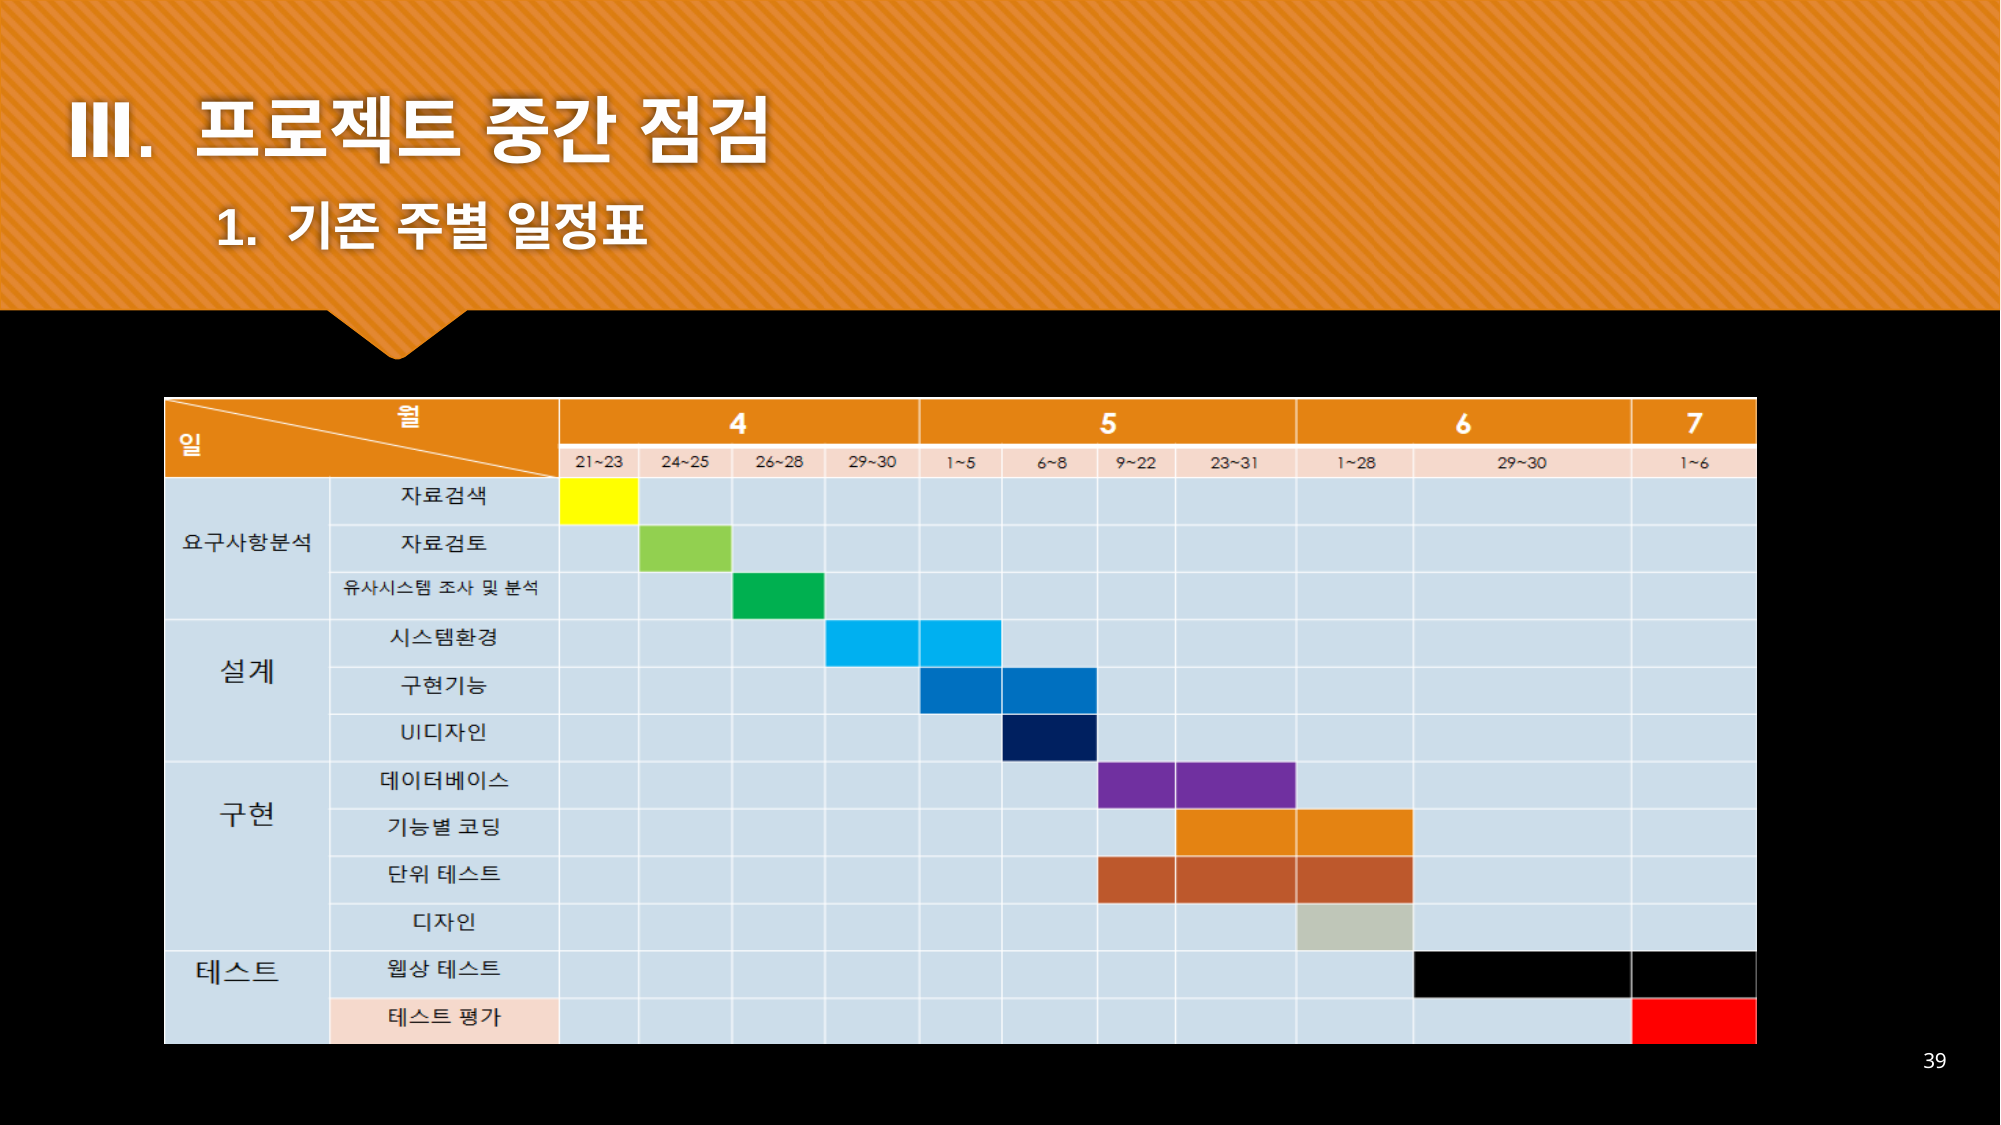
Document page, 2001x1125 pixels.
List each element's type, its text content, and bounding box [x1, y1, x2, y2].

title [133, 375, 1534, 483]
text_box Ⅲ. 프로젝트 중간 점검 1. 기존 주별 일정표 [50, 208, 1785, 368]
text_box 39 [1908, 1040, 2000, 1081]
picture [164, 397, 1757, 1045]
